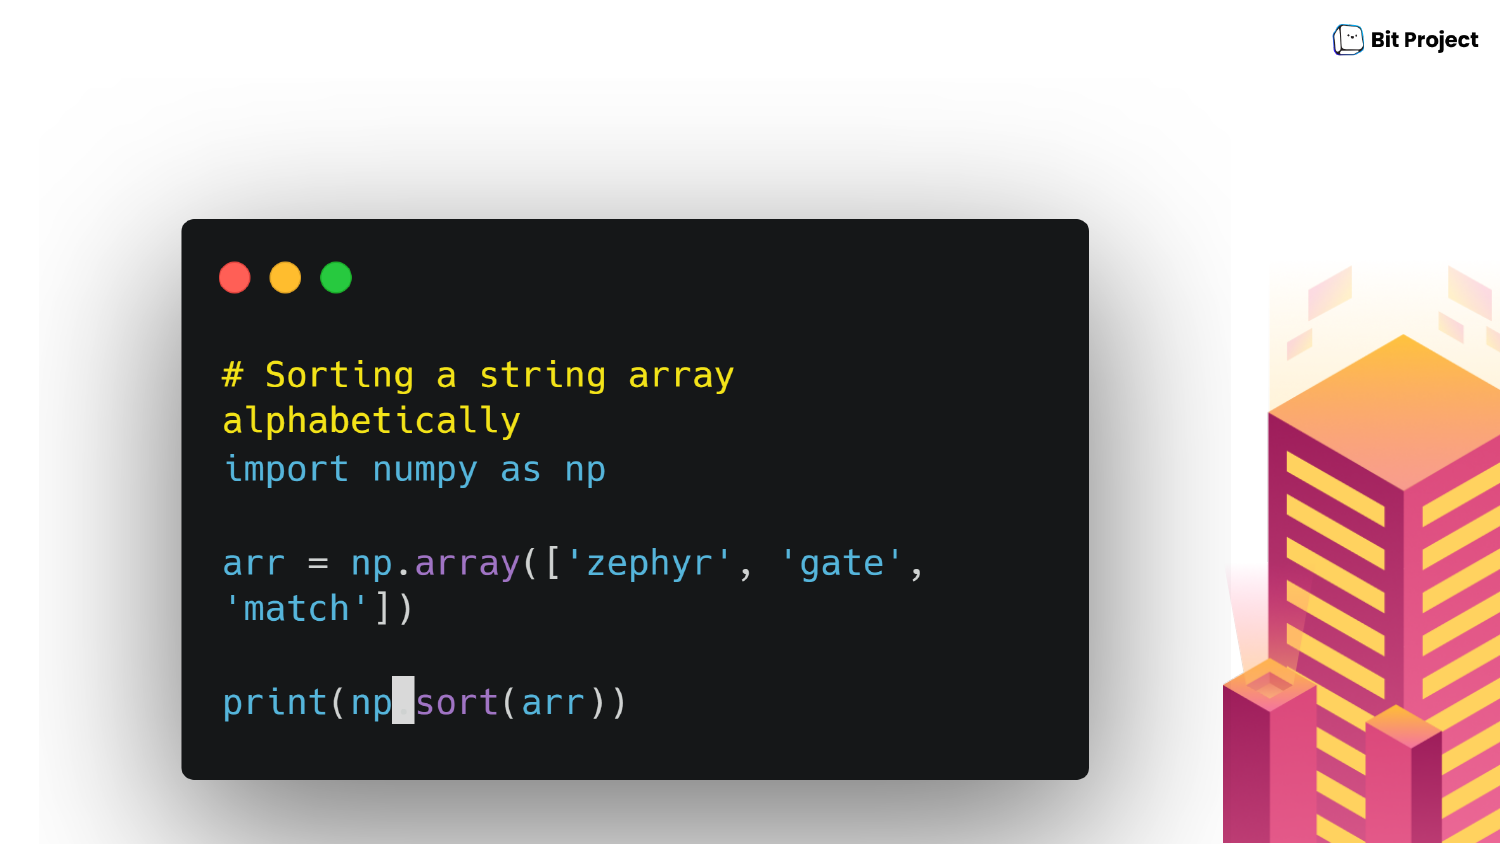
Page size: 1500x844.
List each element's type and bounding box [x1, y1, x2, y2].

picture [38, 78, 1500, 844]
picture [1332, 23, 1483, 56]
